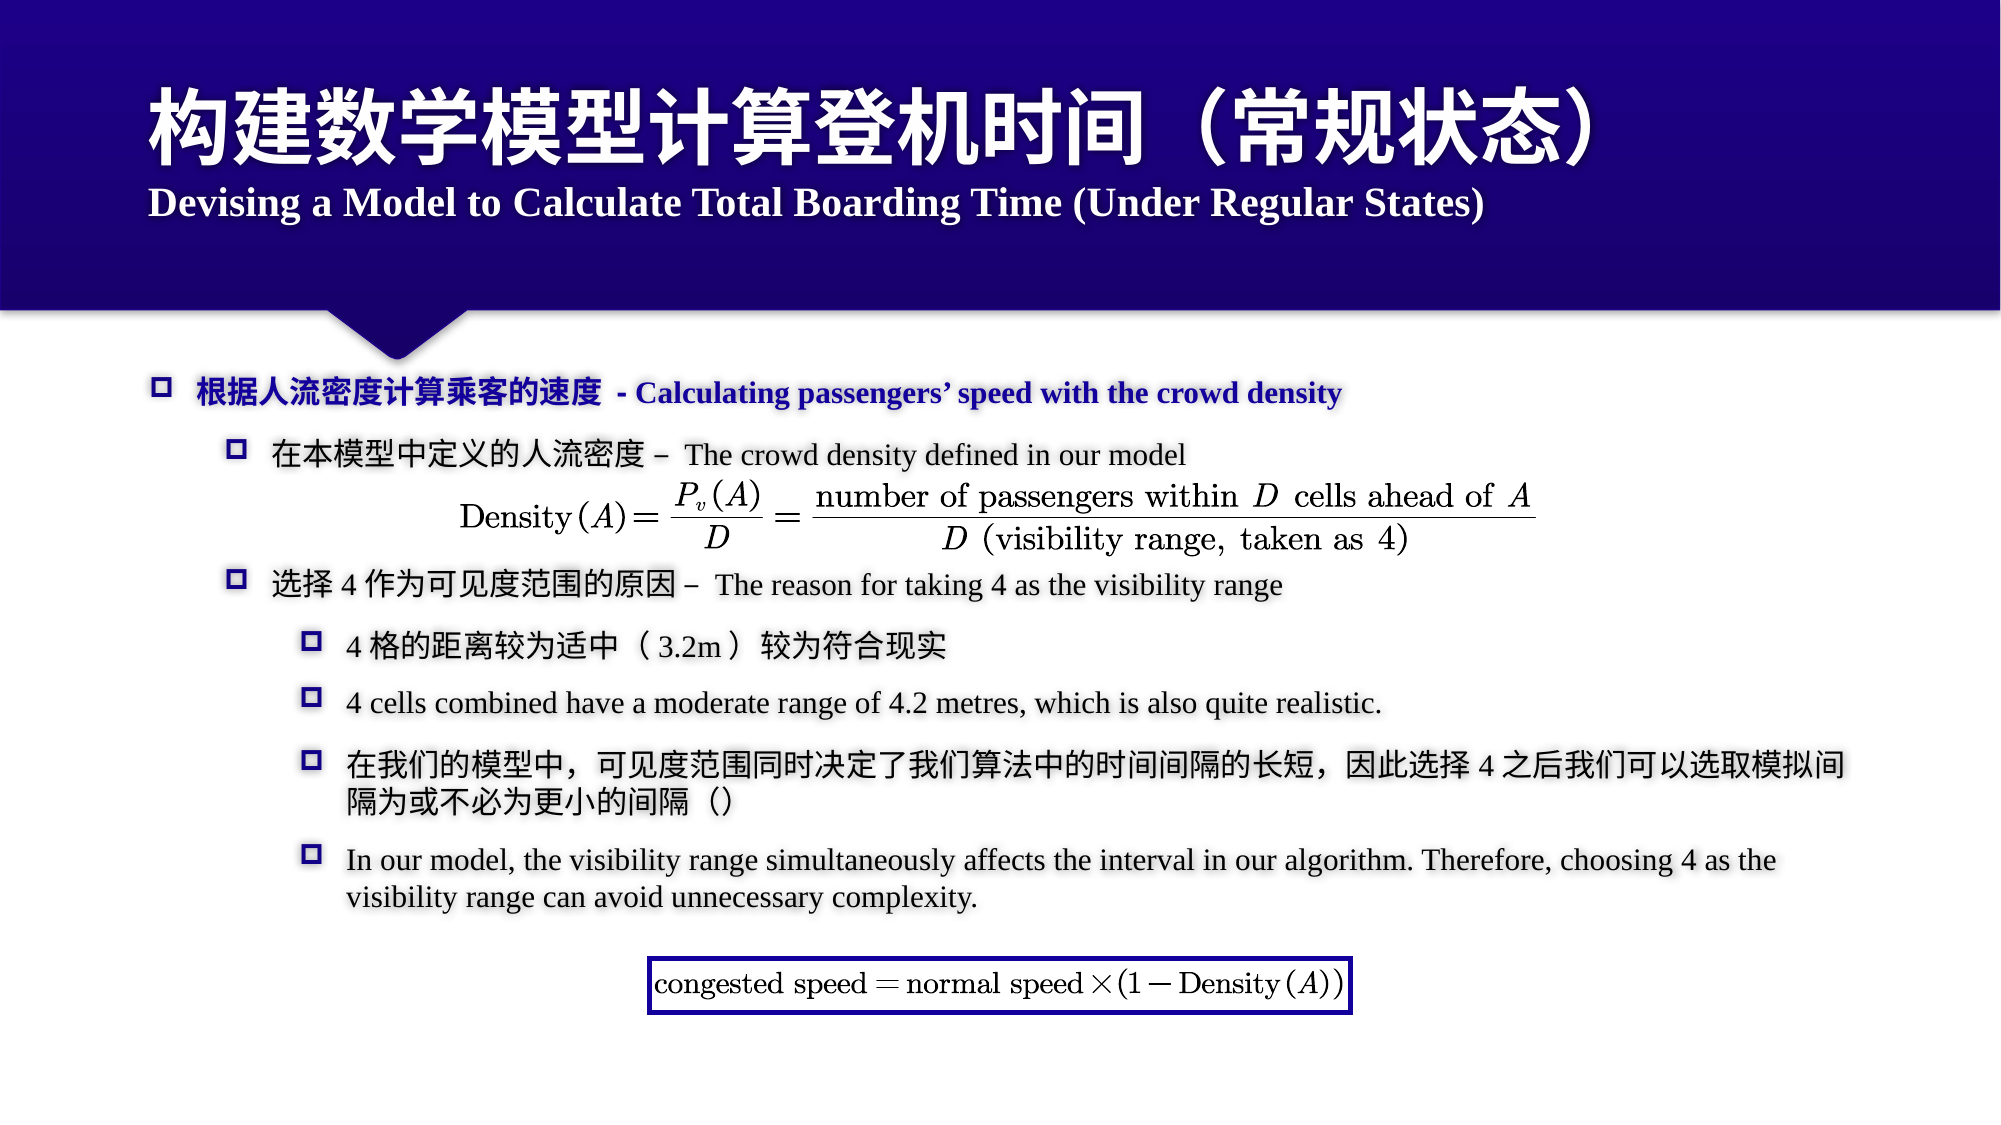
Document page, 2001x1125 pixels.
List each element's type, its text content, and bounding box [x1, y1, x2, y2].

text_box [651, 960, 1349, 1011]
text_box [456, 470, 1544, 568]
title 构建数学模型计算登机时间（常规状态） Devising a Model to Calculate Total Boarding Time (Under Regular States) [132, 73, 1868, 233]
